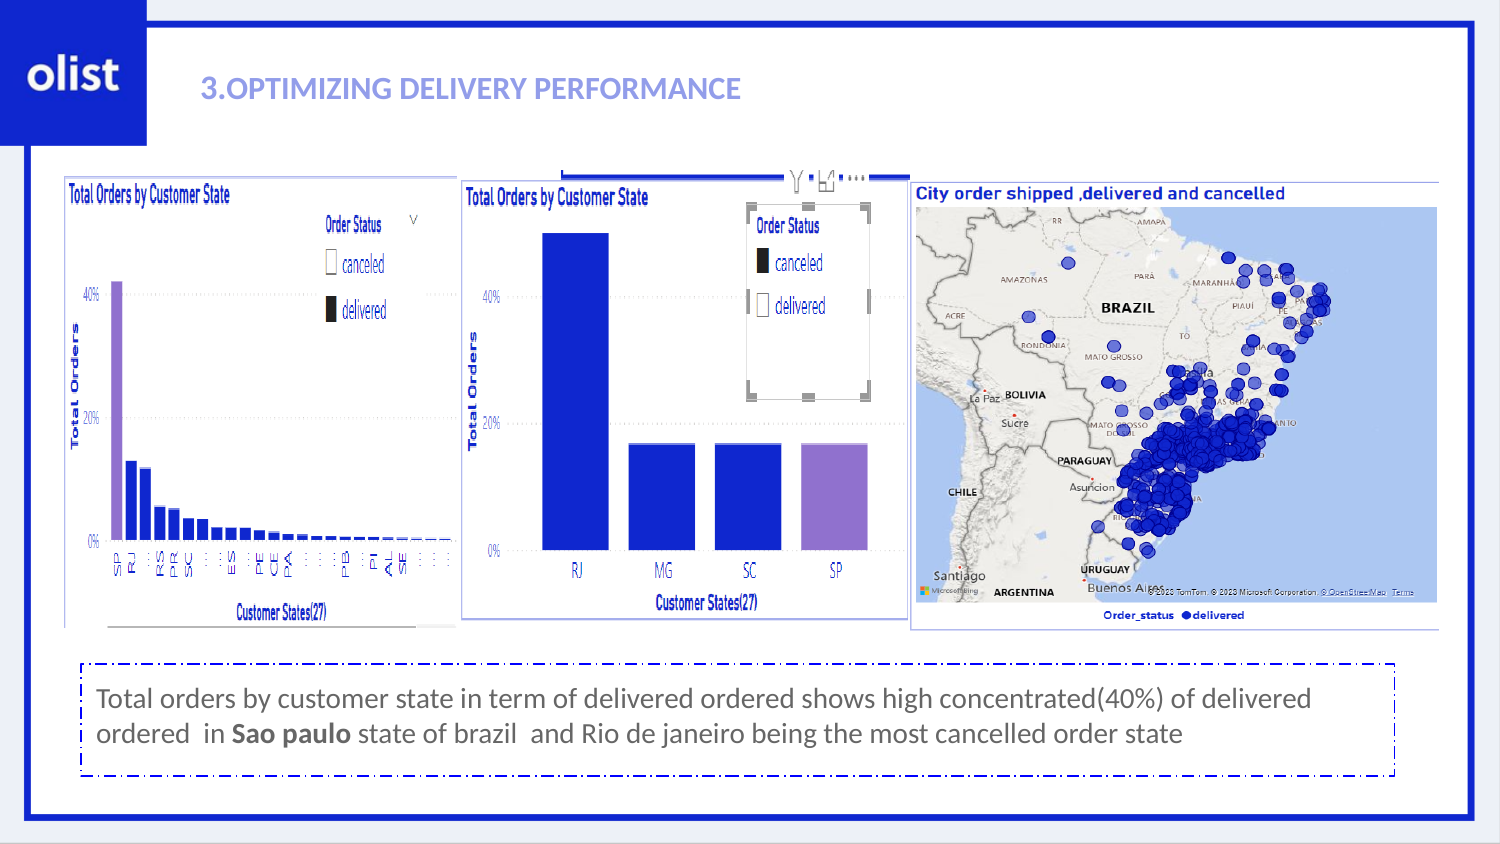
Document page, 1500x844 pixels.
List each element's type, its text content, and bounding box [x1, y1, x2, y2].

text_box Total orders by customer state in term of delivered ordered shows high concentrated(40%) of delivered ordered in Sao paulo state of brazil and Rio de janeiro being the most cancelled order state [80, 663, 1395, 777]
picture [0, 0, 1500, 844]
text_box 3.OPTIMIZING DELIVERY PERFORMANCE [185, 49, 1339, 141]
